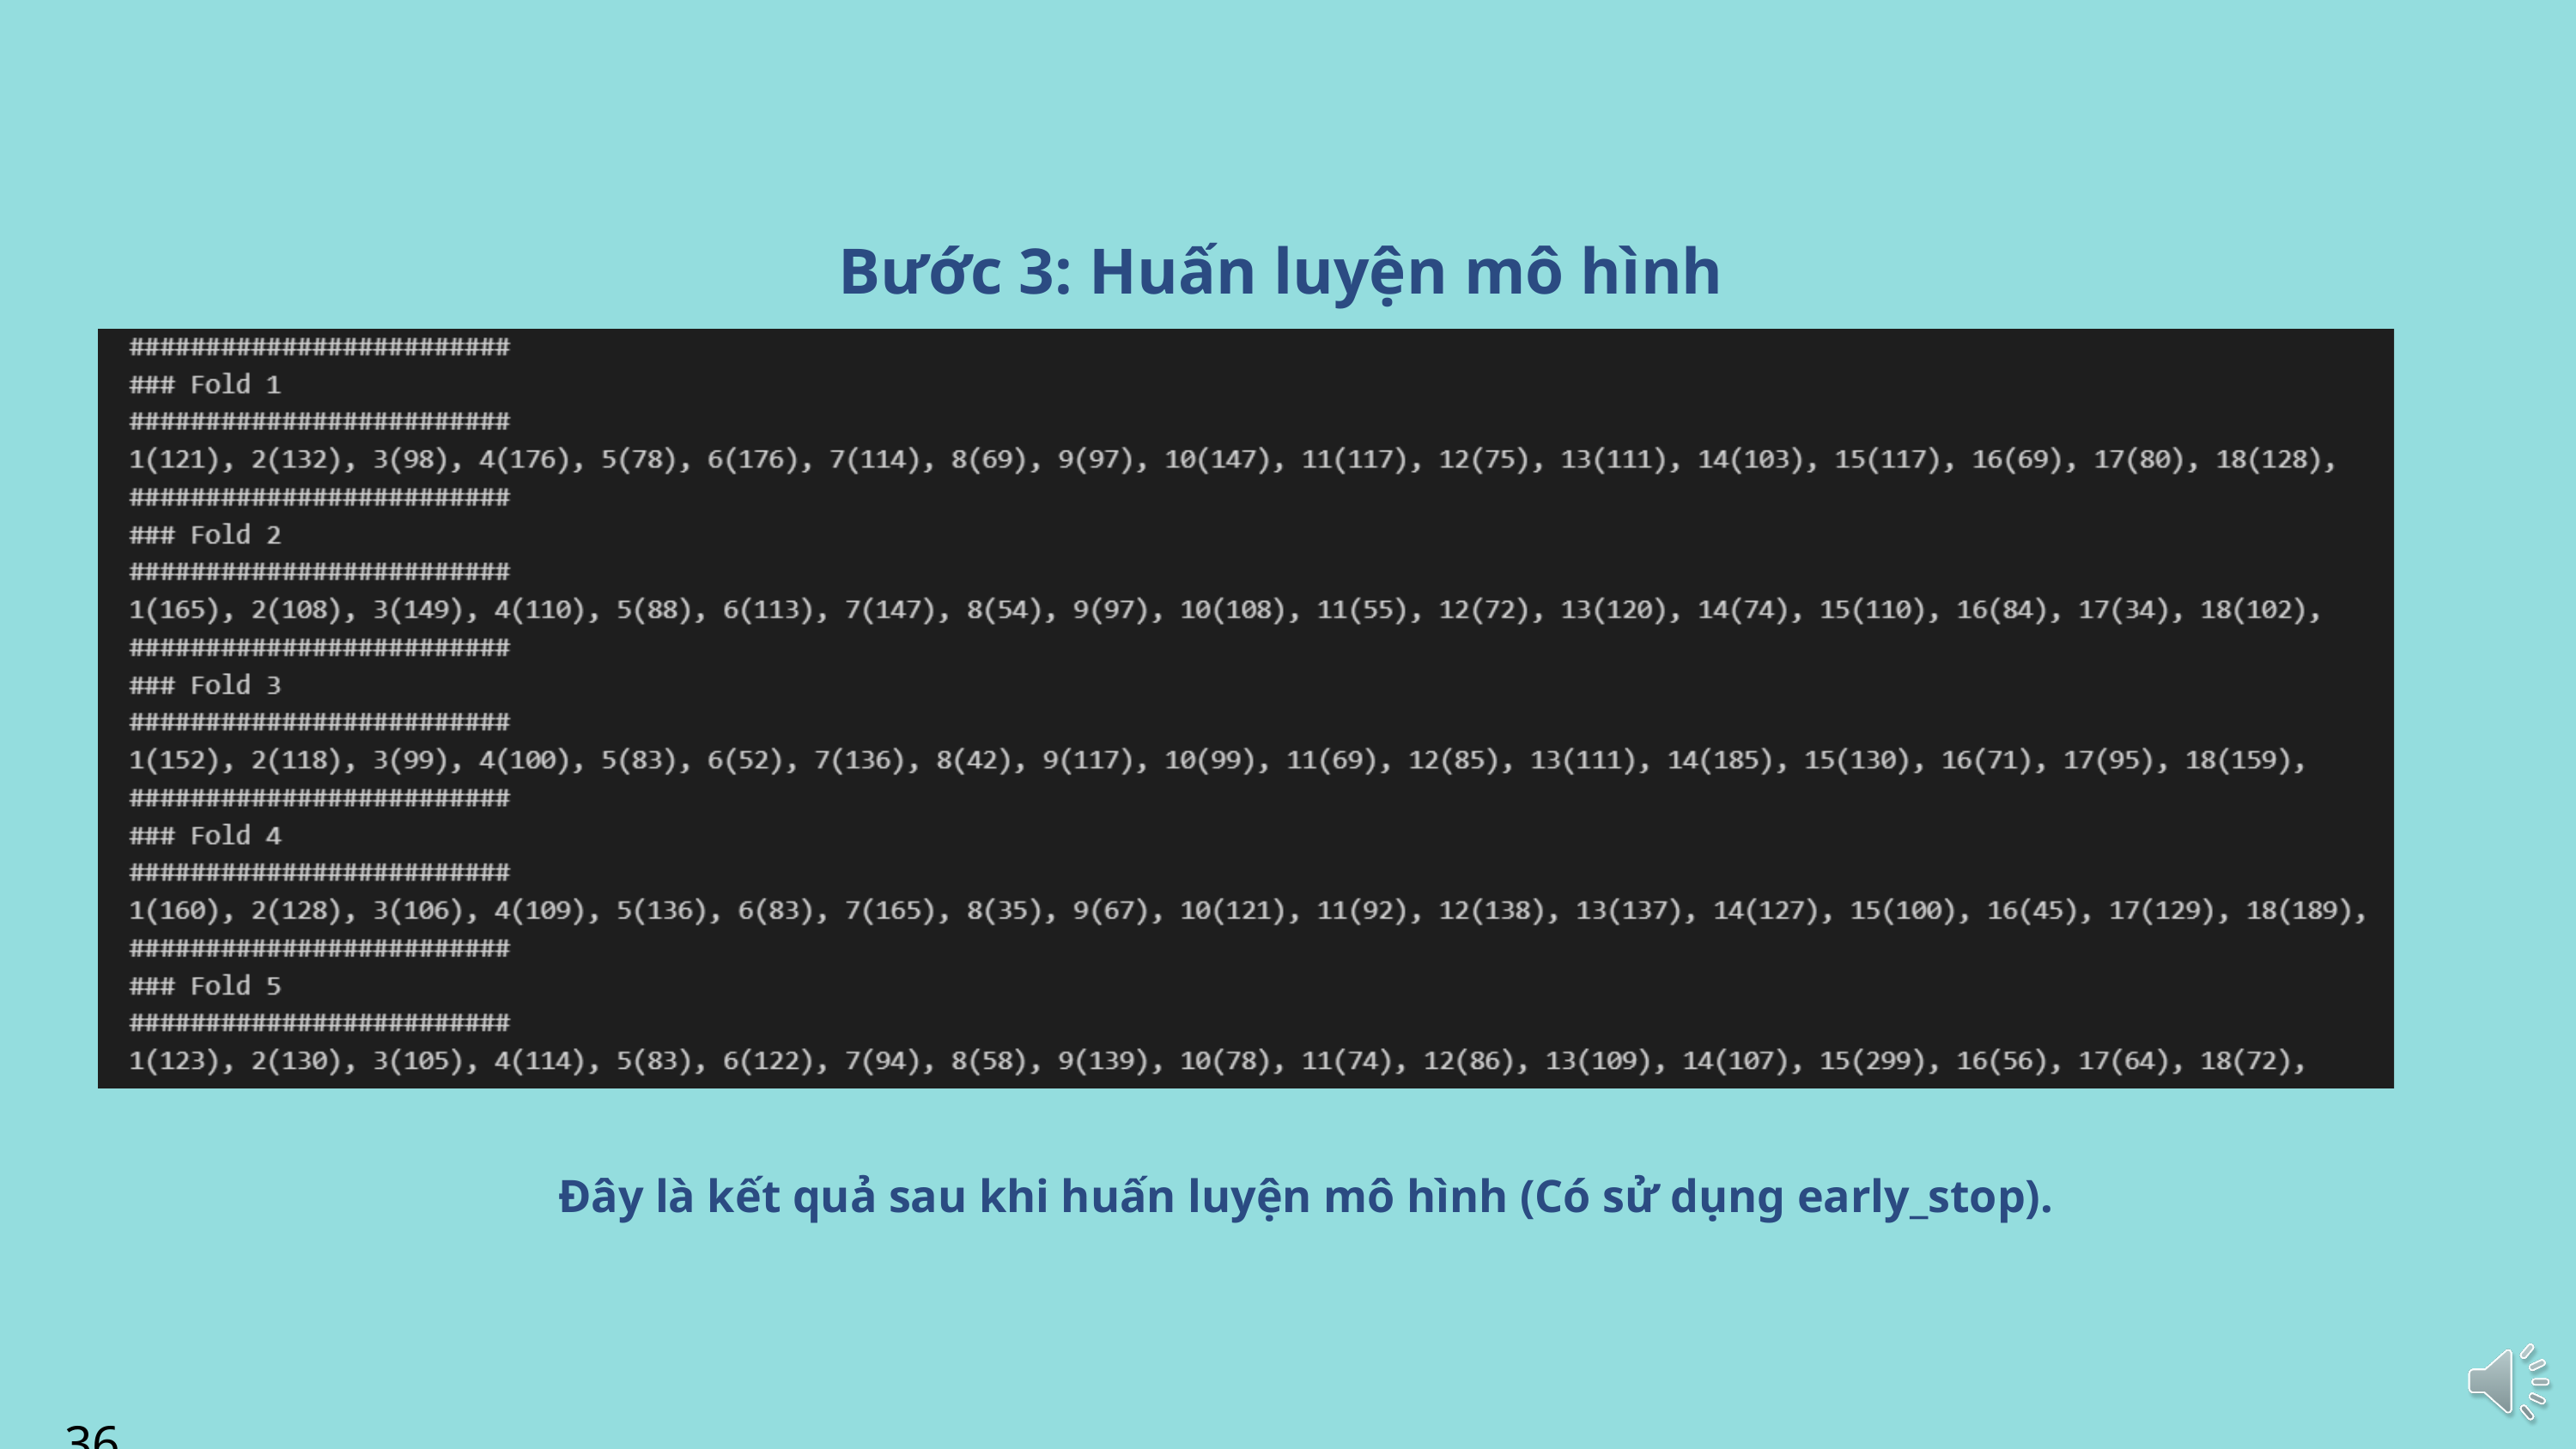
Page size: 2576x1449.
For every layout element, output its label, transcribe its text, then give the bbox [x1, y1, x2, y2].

text_box Đây là kết quả sau khi huấn luyện mô hình (Có sử dụng early_stop). [216, 1149, 2360, 1222]
text_box [98, 329, 2395, 1088]
picture [2468, 1341, 2555, 1428]
text_box Bước 3: Huấn luyện mô hình [144, 142, 2418, 307]
text_box 36. [0, 1389, 198, 1449]
